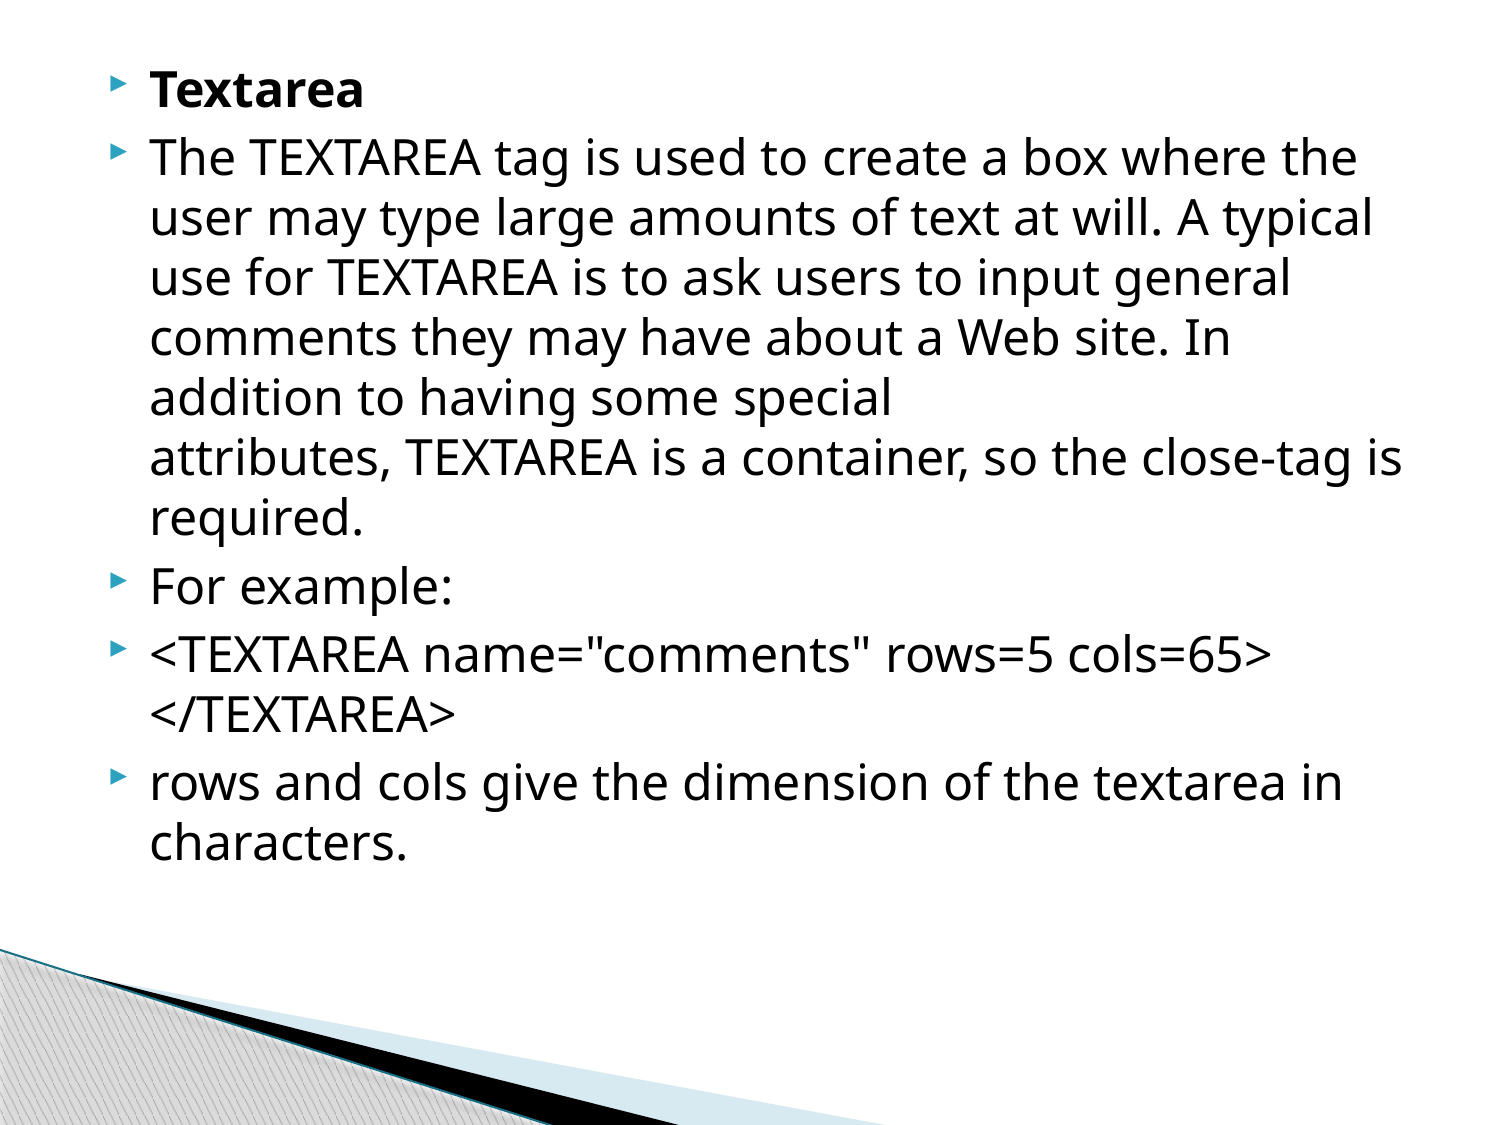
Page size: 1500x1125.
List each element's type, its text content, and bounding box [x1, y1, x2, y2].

list Textarea The TEXTAREA tag is used to create a box where the user may type large amounts of text at will. A typical use for TEXTAREA is to ask users to input general comments they may have about a Web site. In addition to having some special attributes, TEXTAREA is a container, so the close-tag is required. For example: <TEXTAREA name="comments" rows=5 cols=65> </TEXTAREA> rows and cols give the dimension of the textarea in characters. [75, 50, 1425, 1005]
